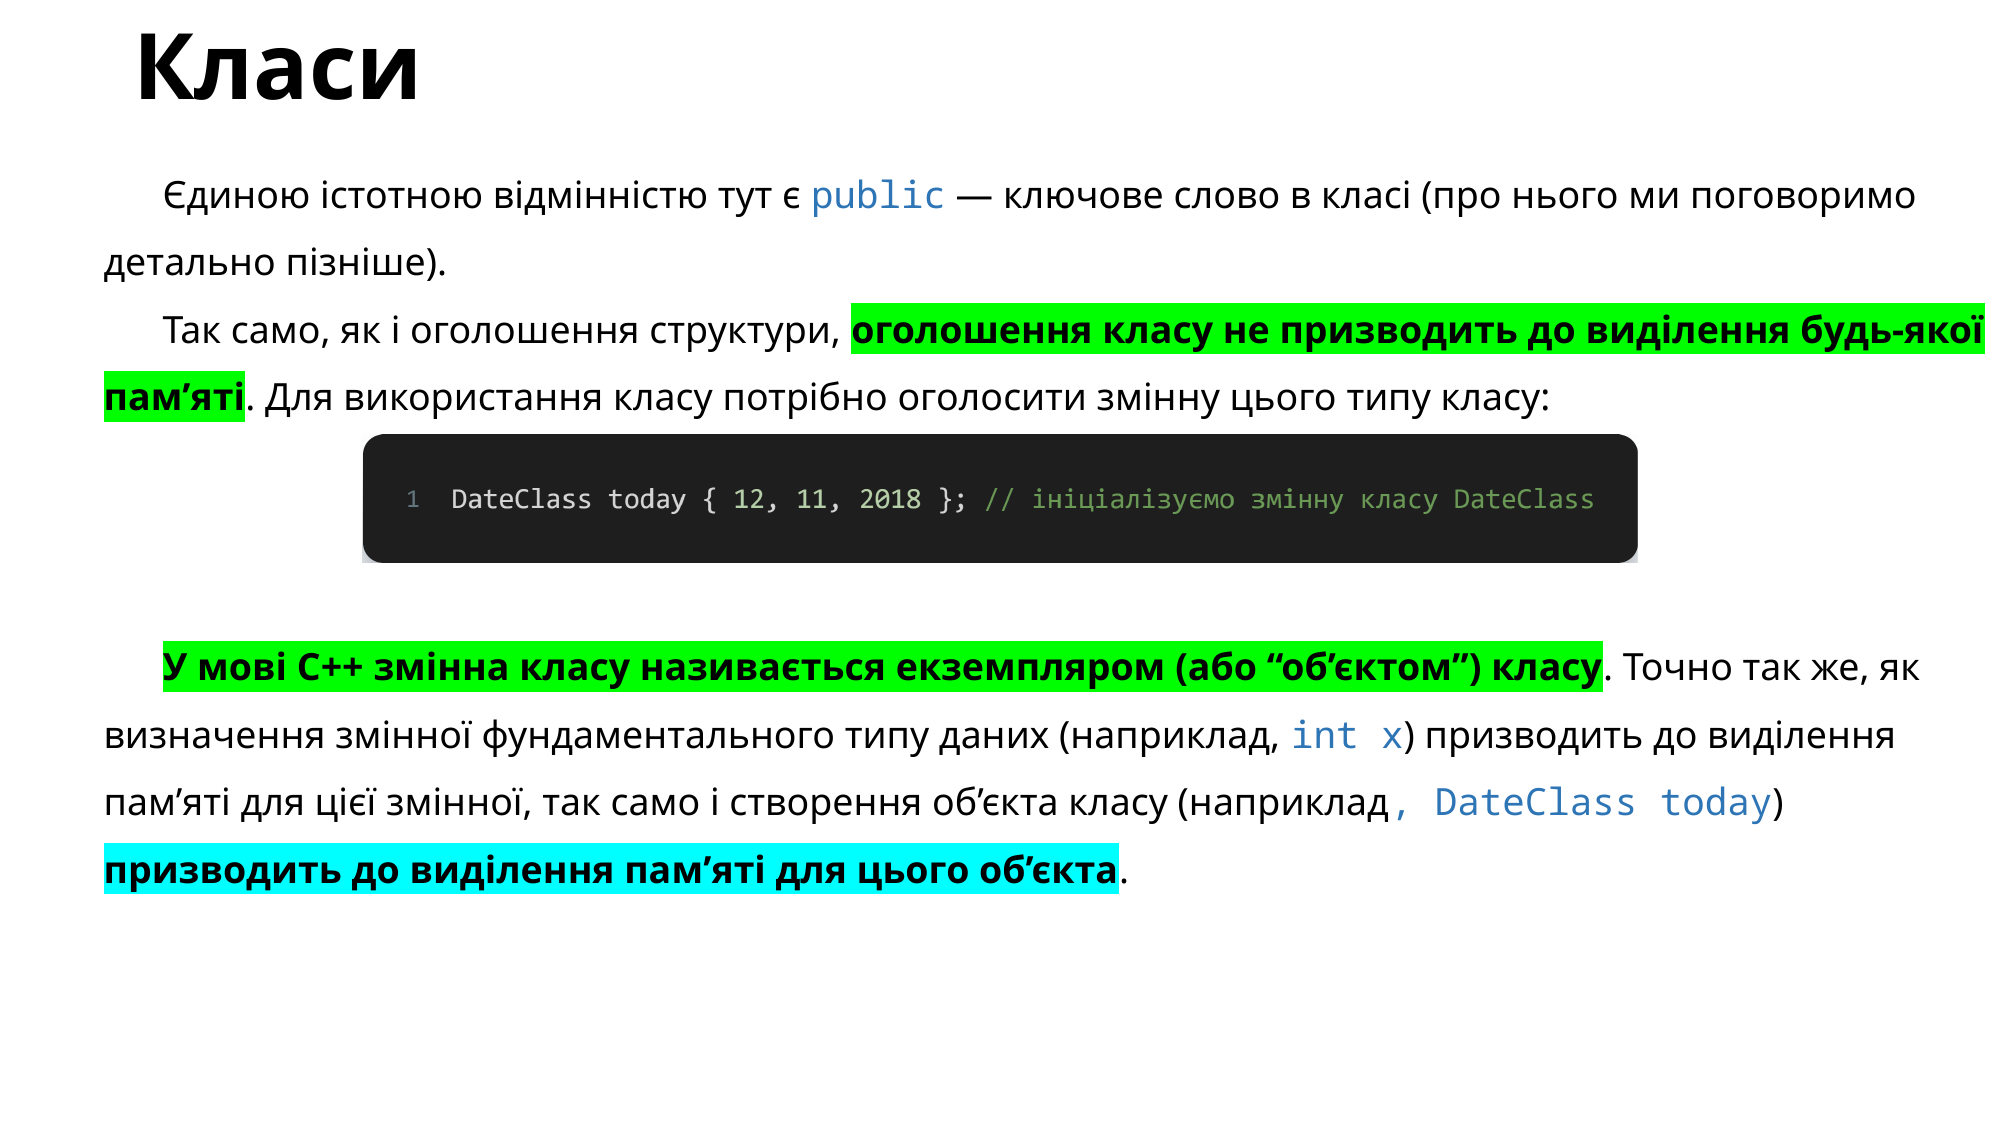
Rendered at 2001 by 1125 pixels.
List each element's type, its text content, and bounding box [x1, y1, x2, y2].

list Єдиною істотною відмінністю тут є public — ключове слово в класі (про нього ми поговоримо детально пізніше). Так само, як і оголошення структури, оголошення класу не призводить до виділення будь-якої пам’яті. Для використання класу потрібно оголосити змінну цього типу класу: У мові C++ змінна класу називається екземпляром (або “об’єктом”) класу. Точно так же, як визначення змінної фундаментального типу даних (наприклад, int x) призводить до виділення пам’яті для цієї змінної, так само і створення об’єкта класу (наприклад, DateClass today) призводить до виділення пам’яті для цього об’єкта. [0, 140, 2000, 1125]
picture [361, 434, 1638, 563]
title Класи [0, 0, 2000, 140]
